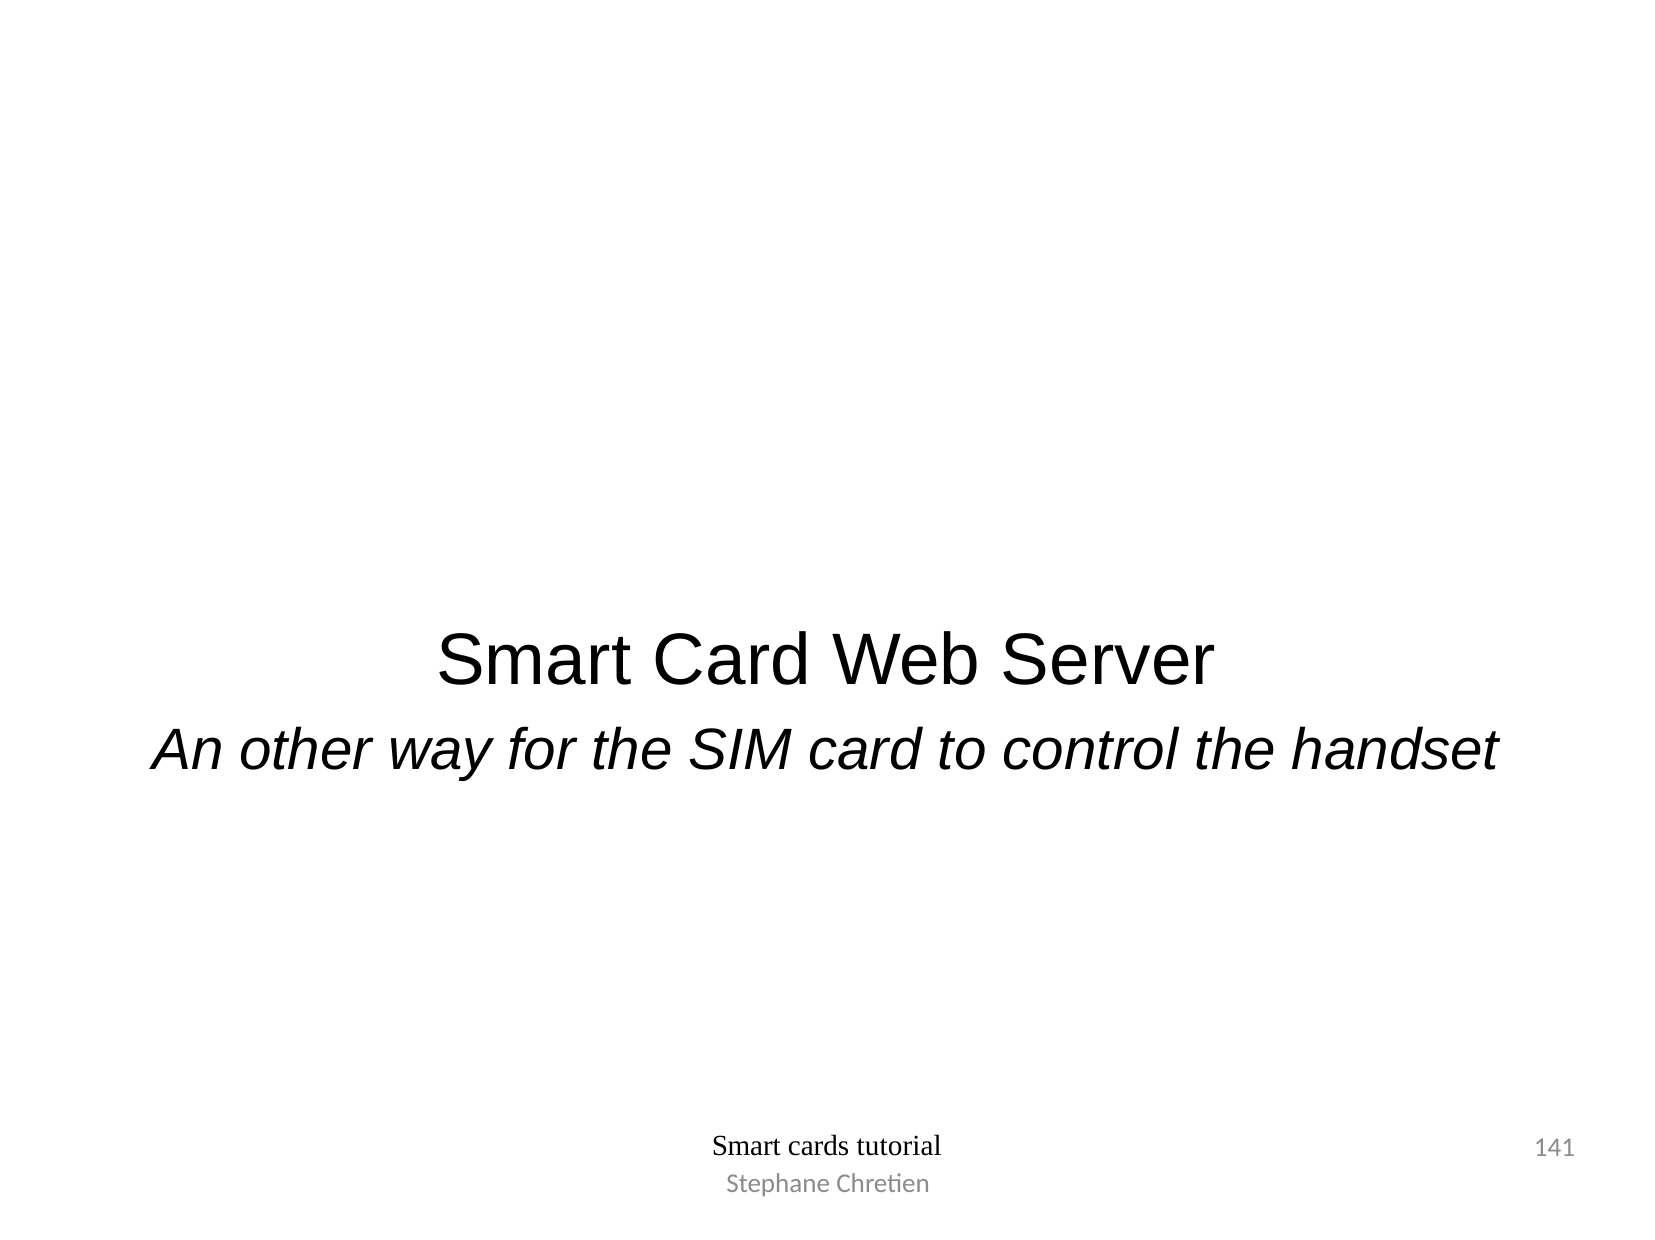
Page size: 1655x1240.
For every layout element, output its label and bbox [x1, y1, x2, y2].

text_box [709, 1130, 945, 1162]
slide_number [1522, 786, 1575, 1240]
footer [565, 822, 1089, 1240]
text_box [149, 611, 1503, 782]
